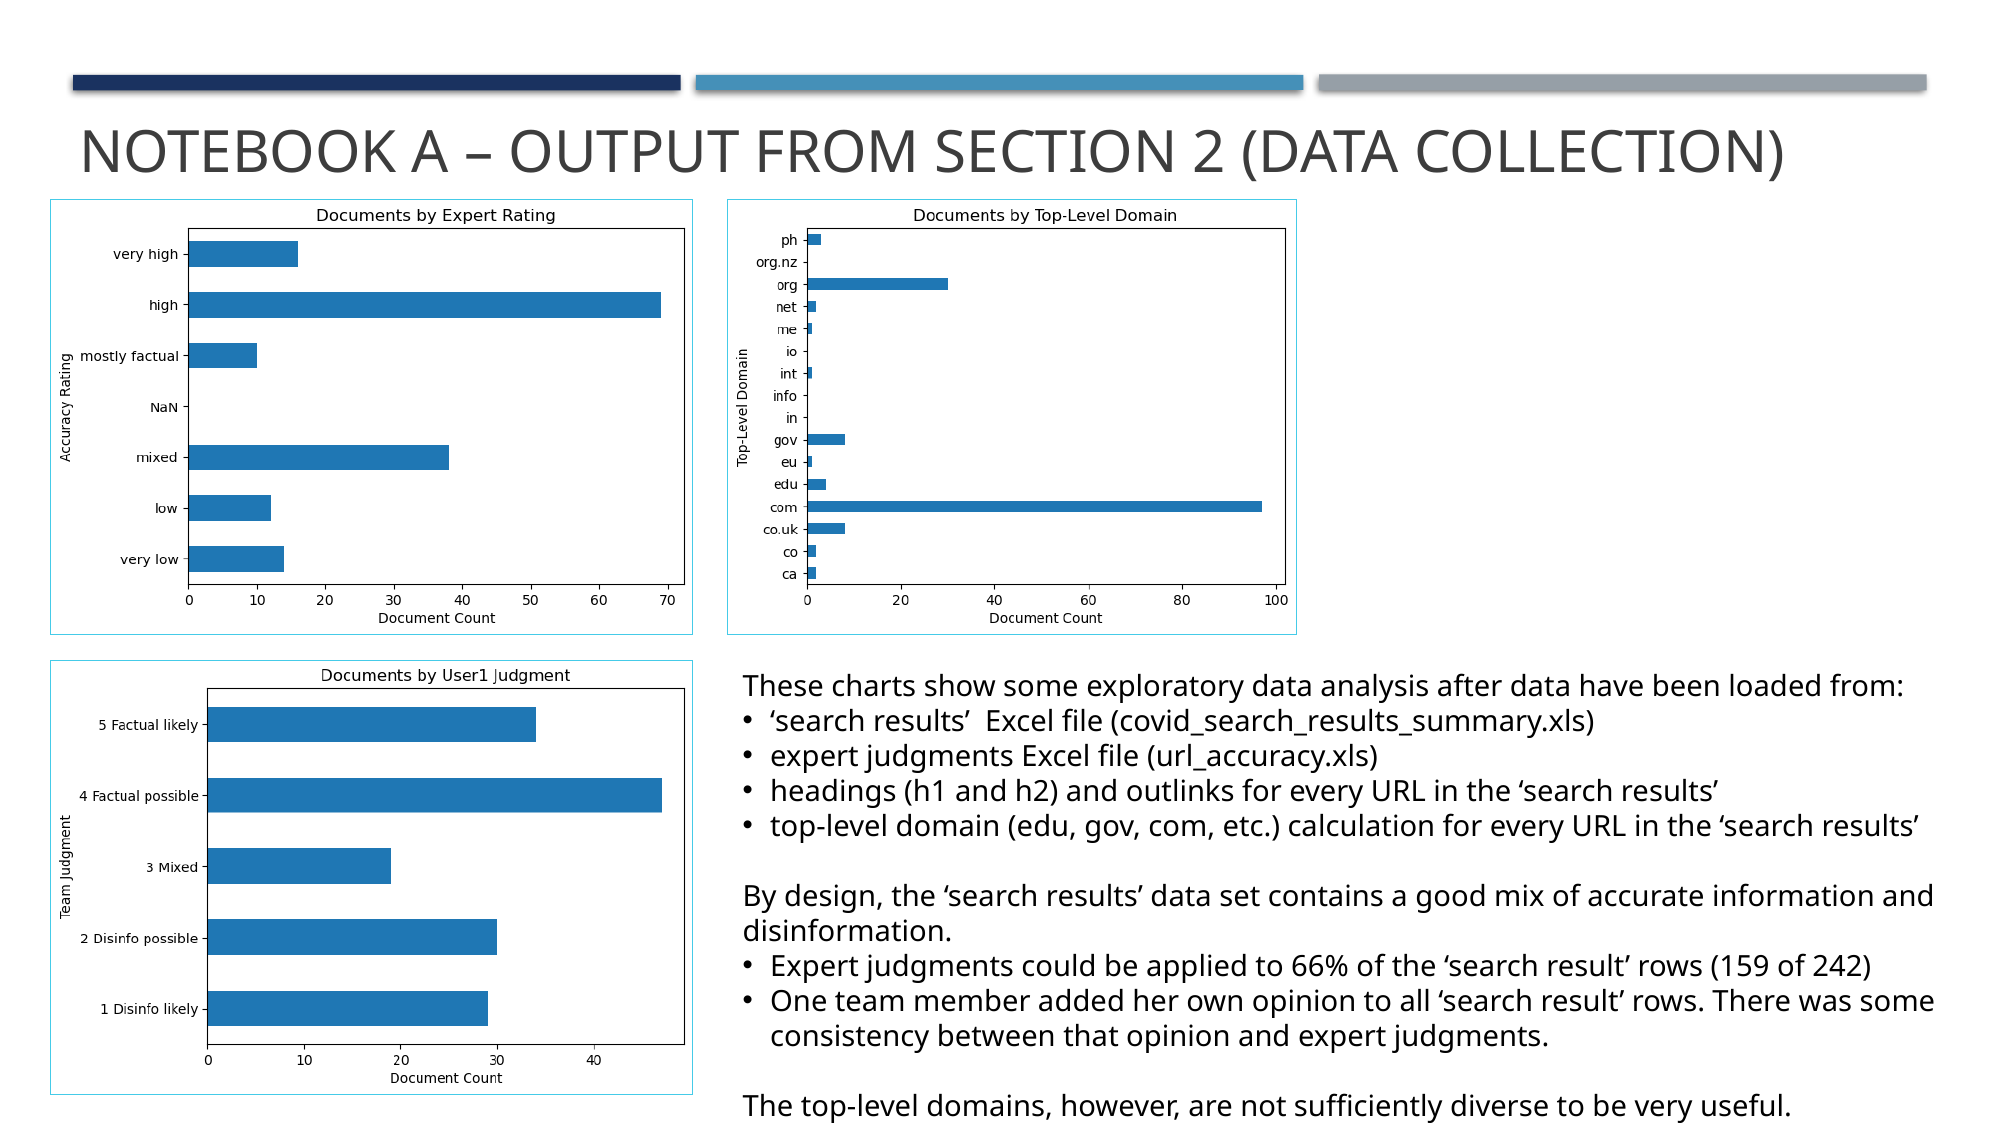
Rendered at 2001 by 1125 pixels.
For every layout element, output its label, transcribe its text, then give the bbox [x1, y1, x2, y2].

picture [49, 659, 694, 1096]
text_box These charts show some exploratory data analysis after data have been loaded from: ‘search results’ Excel file (covid_search_results_summary.xls) expert judgments Excel file (url_accuracy.xls) headings (h1 and h2) and outlinks for every URL in the ‘search results’ top-level domain (edu, gov, com, etc.) calculation for every URL in the ‘search results’ By design, the ‘search results’ data set contains a good mix of accurate information and disinformation. Expert judgments could be applied to 66% of the ‘search result’ rows (159 of 242) One team member added her own opinion to all ‘search result’ rows. There was some consistency between that opinion and expert judgments. The top-level domains, however, are not sufficiently diverse to be very useful. [727, 659, 1975, 1125]
picture [727, 199, 1297, 636]
text_box Notebook A – Output from Section 2 (Data Collection) [64, 29, 1874, 192]
picture [49, 199, 694, 636]
